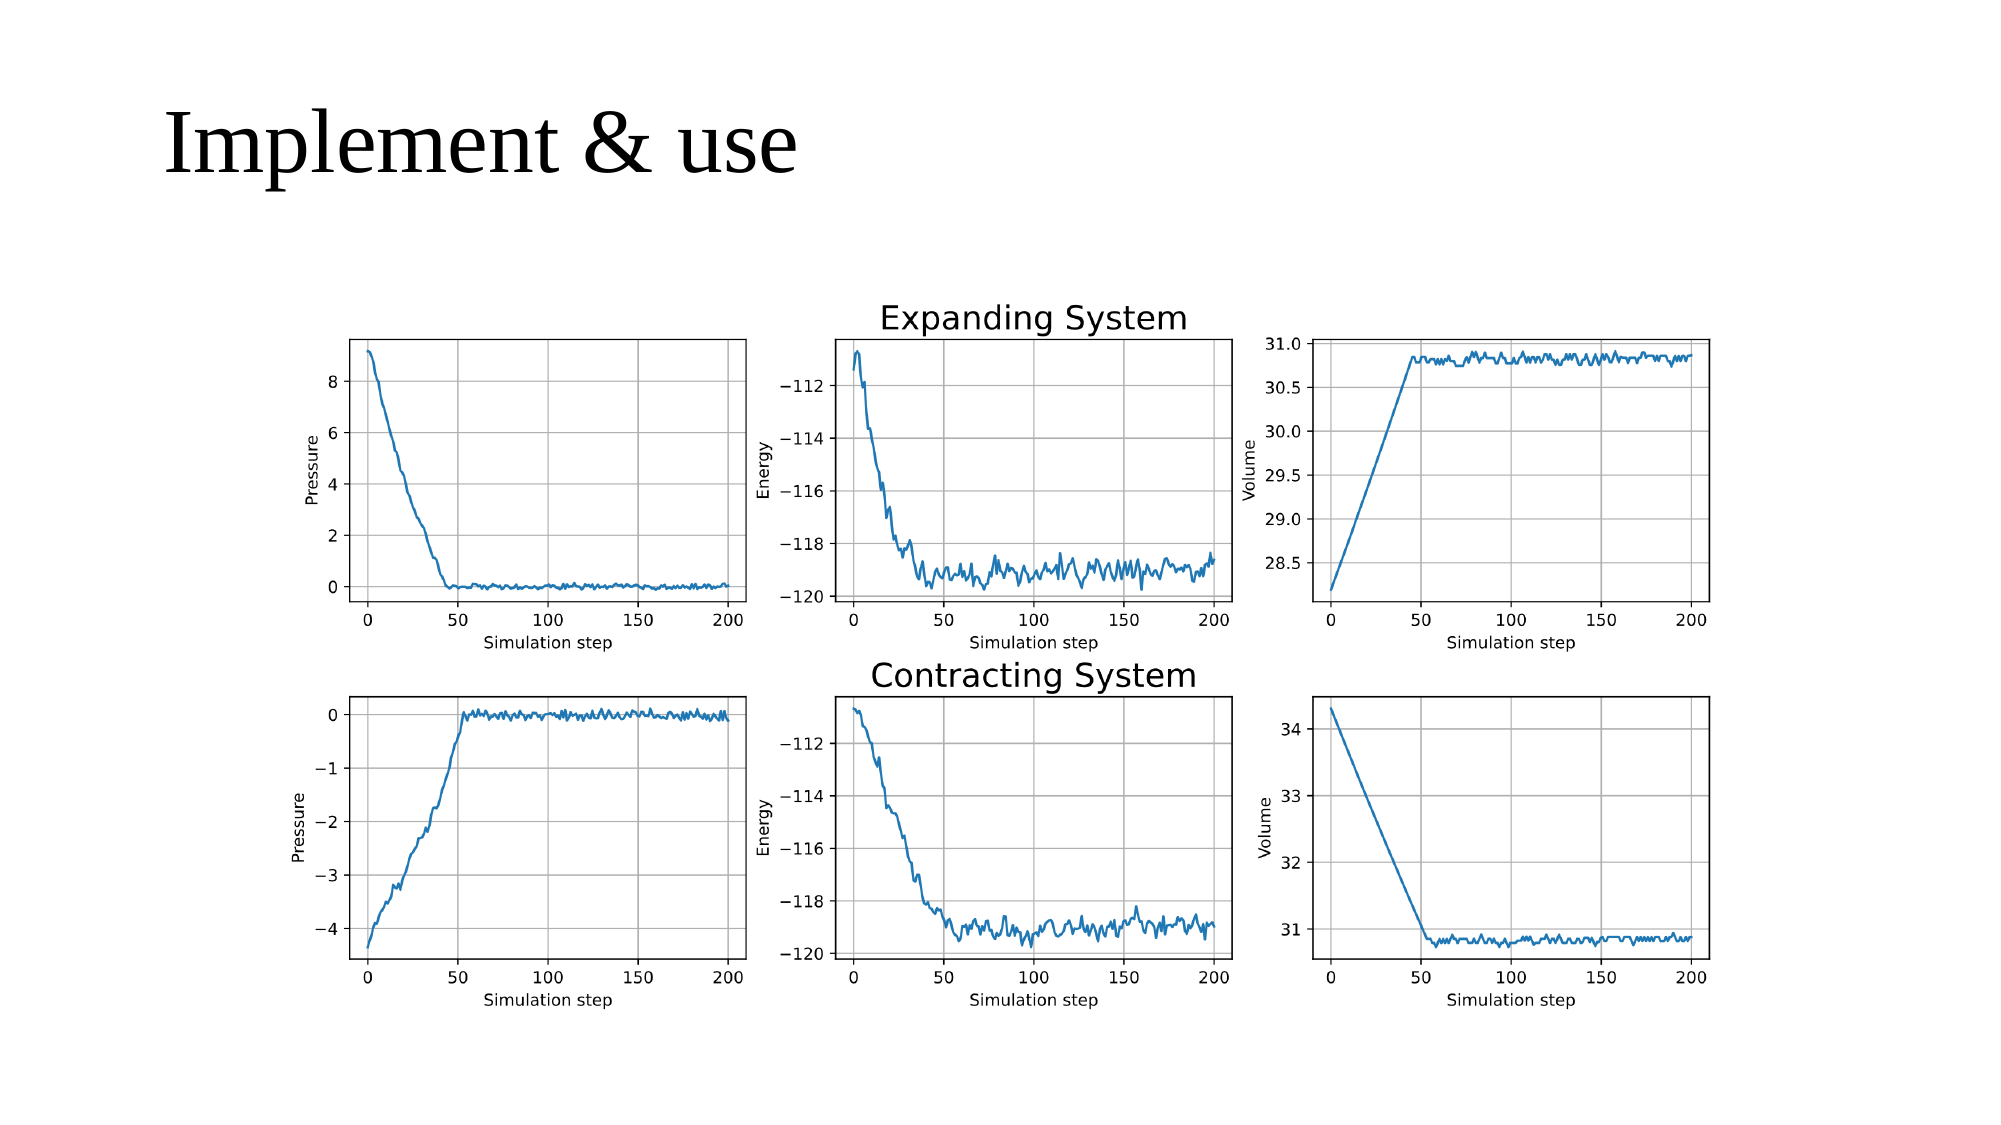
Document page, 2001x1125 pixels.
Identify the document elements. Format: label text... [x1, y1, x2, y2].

picture [285, 298, 1715, 1014]
title Implement & use [148, 34, 1874, 252]
